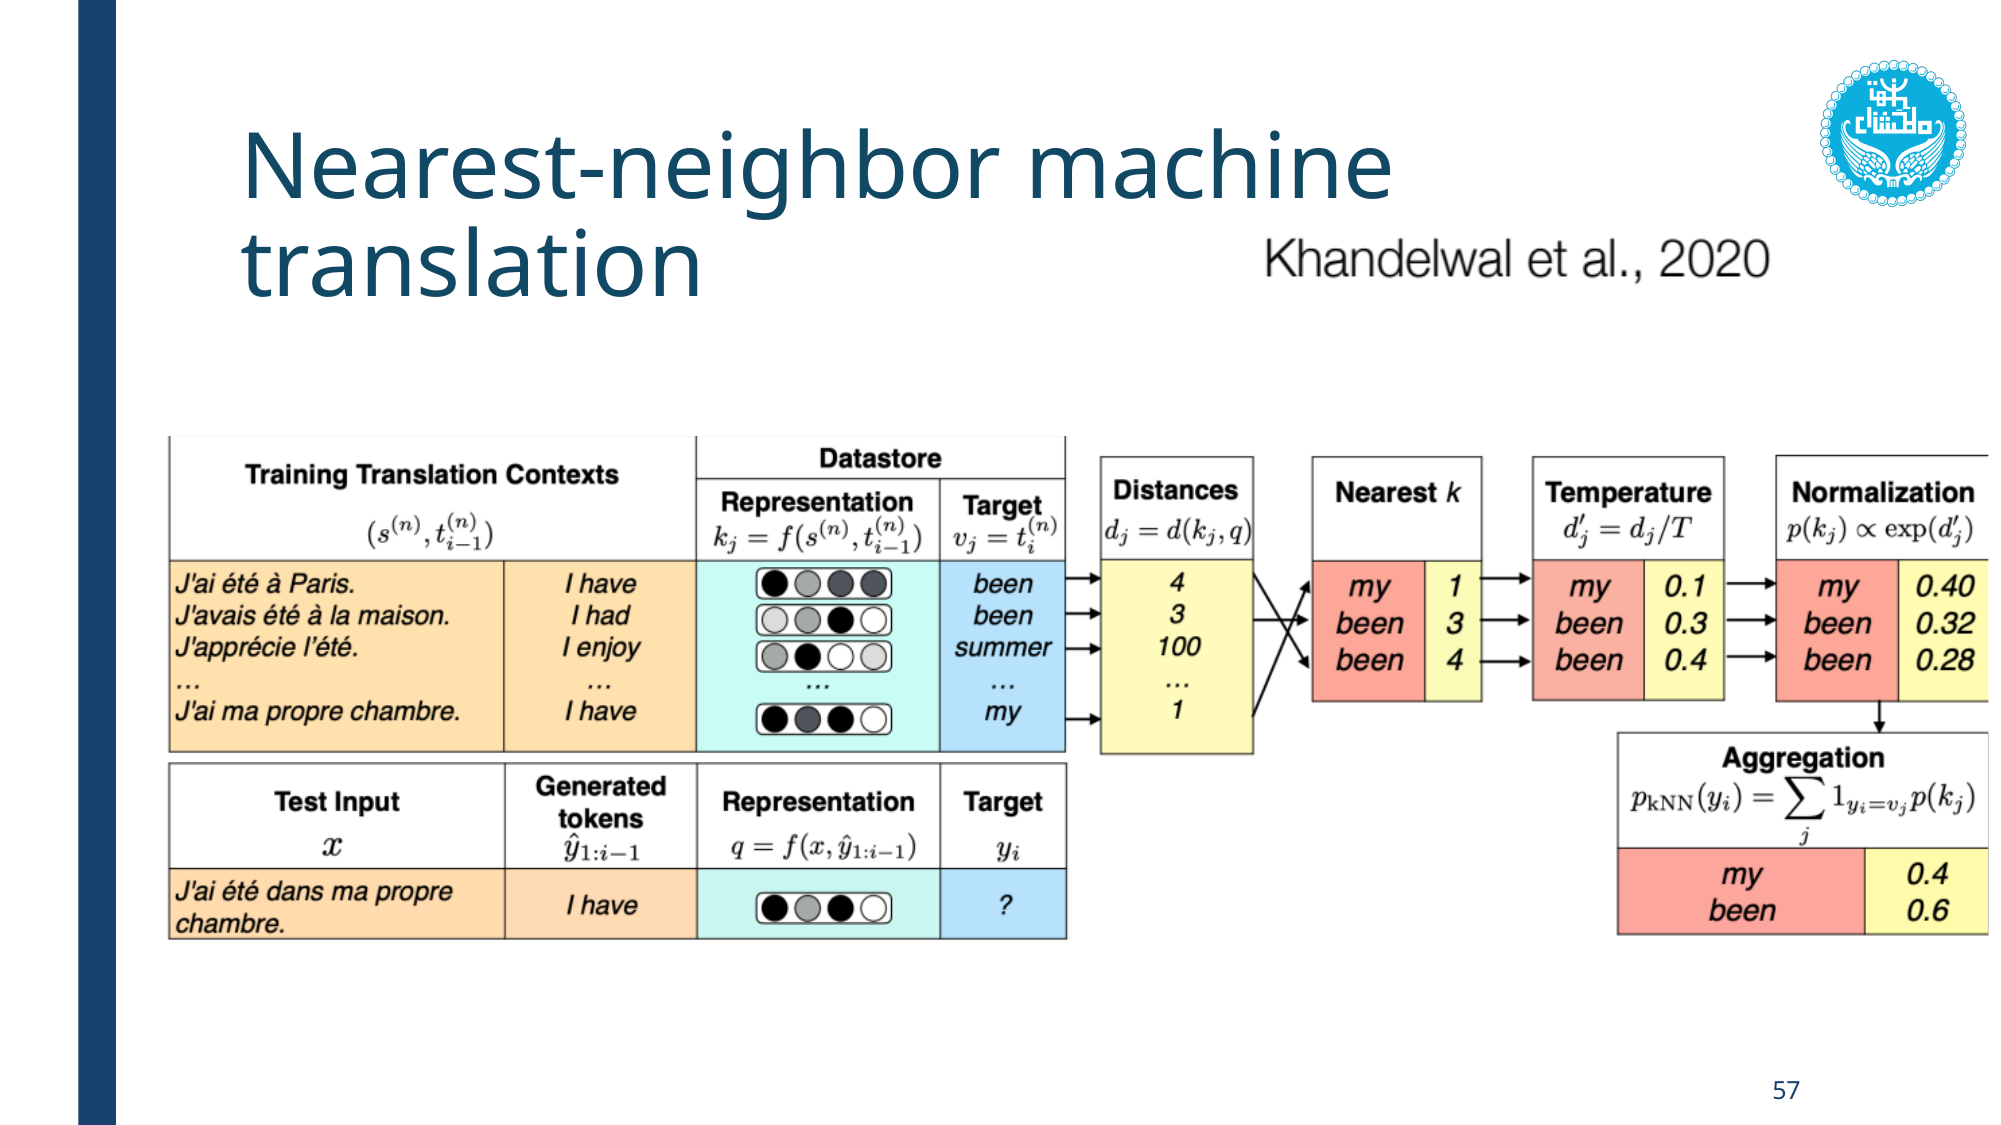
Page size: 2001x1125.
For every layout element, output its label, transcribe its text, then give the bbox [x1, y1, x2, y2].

picture [1252, 218, 1775, 290]
picture [164, 436, 1989, 950]
slide_number 57 [1553, 1058, 1816, 1125]
picture [1819, 58, 1968, 208]
title Nearest-neighbor machine translation [225, 112, 1800, 357]
